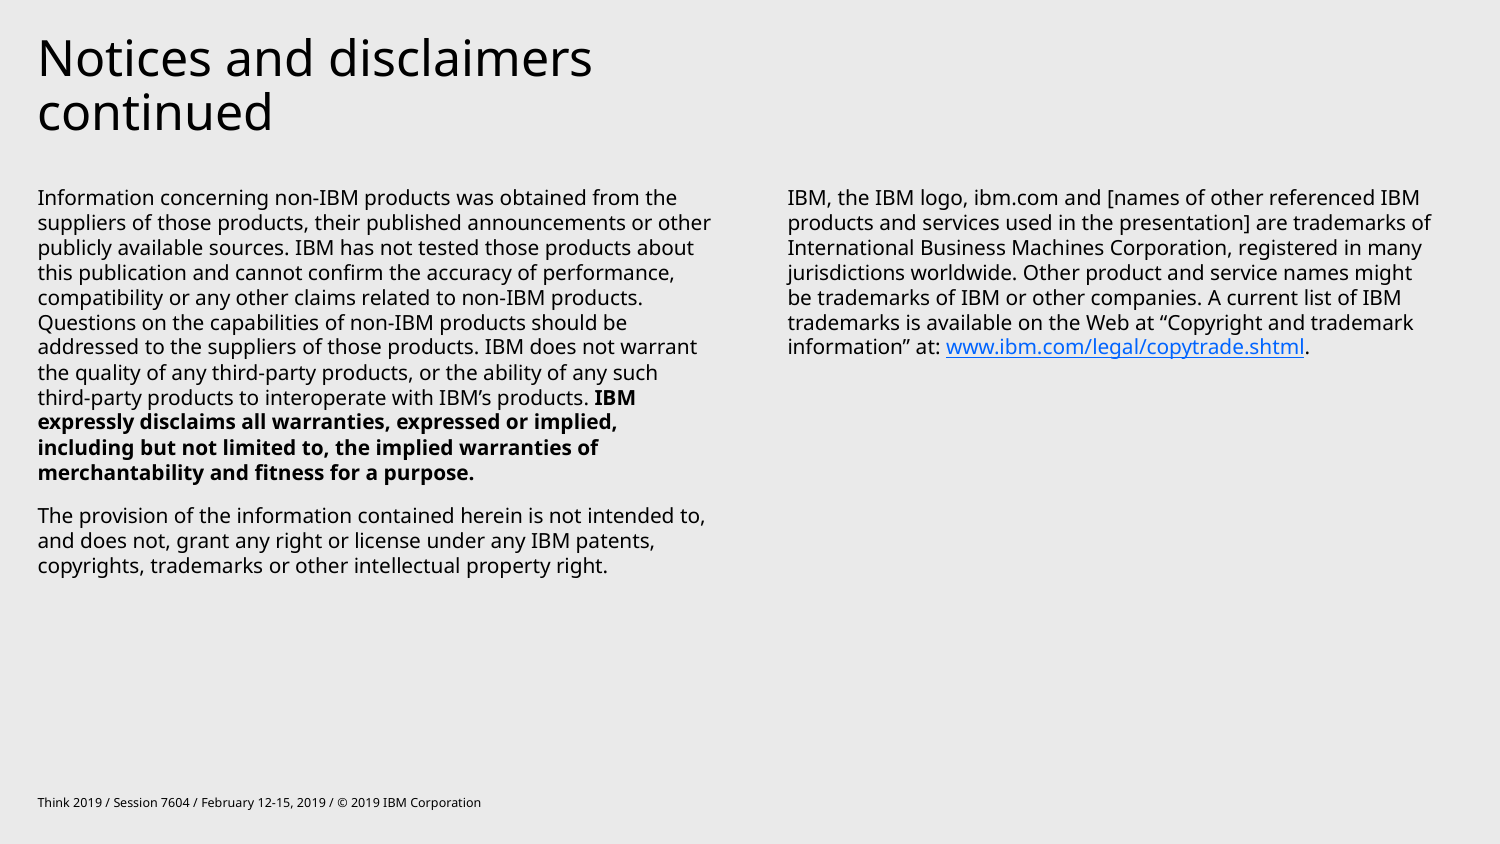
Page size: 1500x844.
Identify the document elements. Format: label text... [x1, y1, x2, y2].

list Information concerning non-IBM products was obtained from the suppliers of those products, their published announcements or other publicly available sources. IBM has not tested those products about this publication and cannot confirm the accuracy of performance, compatibility or any other claims related to non-IBM products. Questions on the capabilities of non-IBM products should be addressed to the suppliers of those products. IBM does not warrant the quality of any third-party products, or the ability of any such third-party products to interoperate with IBM’s products. IBM expressly disclaims all warranties, expressed or implied, including but not limited to, the implied warranties of merchantability and fitness for a purpose. The provision of the information contained herein is not intended to, and does not, grant any right or license under any IBM patents, copyrights, trademarks or other intellectual property right. [37, 184, 713, 773]
footer Think 2019 / Session 7604 / February 12-15, 2019 / © 2019 IBM Corporation [37, 791, 1088, 815]
list IBM, the IBM logo, ibm.com and [names of other referenced IBM products and services used in the presentation] are trademarks of International Business Machines Corporation, registered in many jurisdictions worldwide. Other product and service names might be trademarks of IBM or other companies. A current list of IBM trademarks is available on the Web at “Copyright and trademark information” at: www.ibm.com/legal/copytrade.shtml. [787, 184, 1463, 773]
title Notices and disclaimers continued [37, 33, 713, 174]
